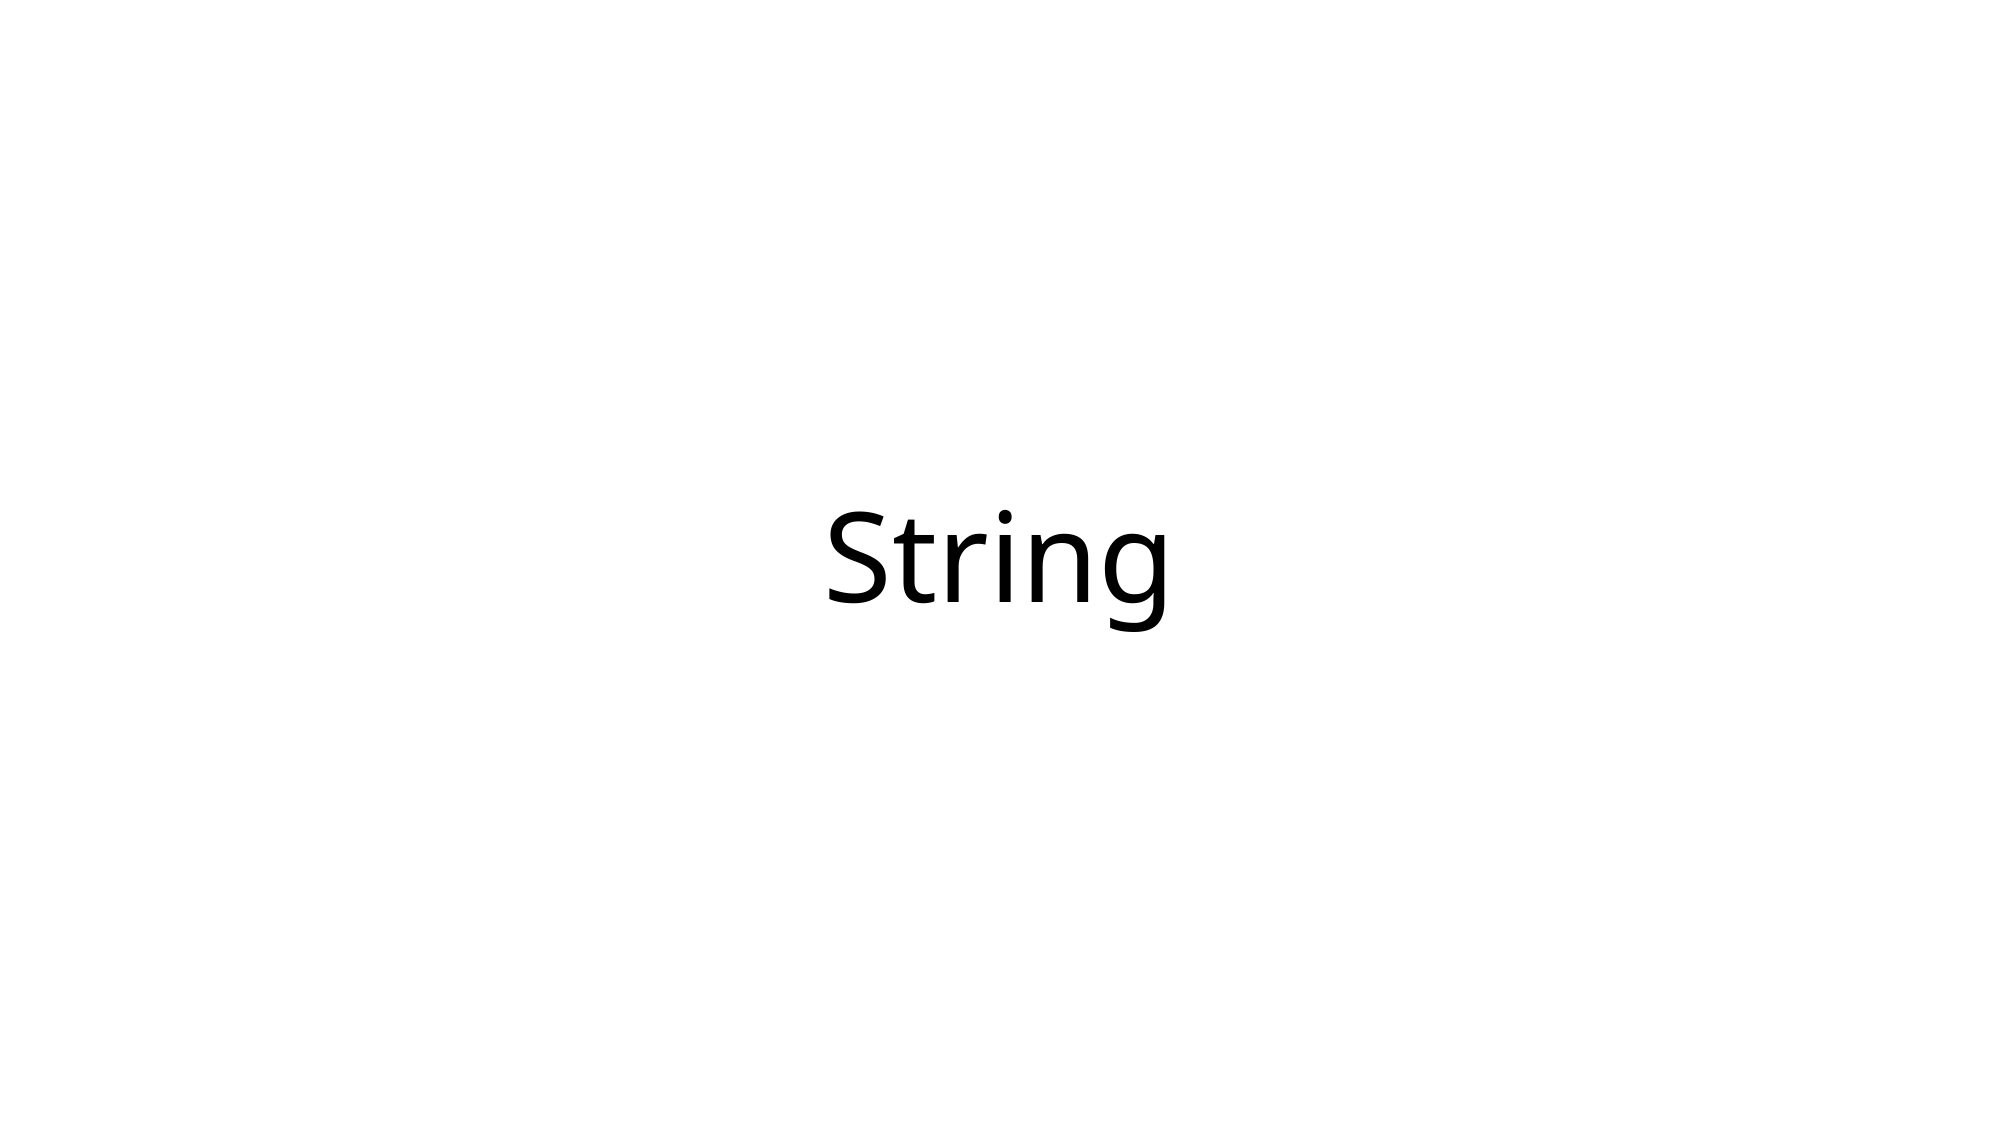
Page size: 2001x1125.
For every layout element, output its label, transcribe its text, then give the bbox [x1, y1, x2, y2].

title String [249, 366, 1750, 759]
